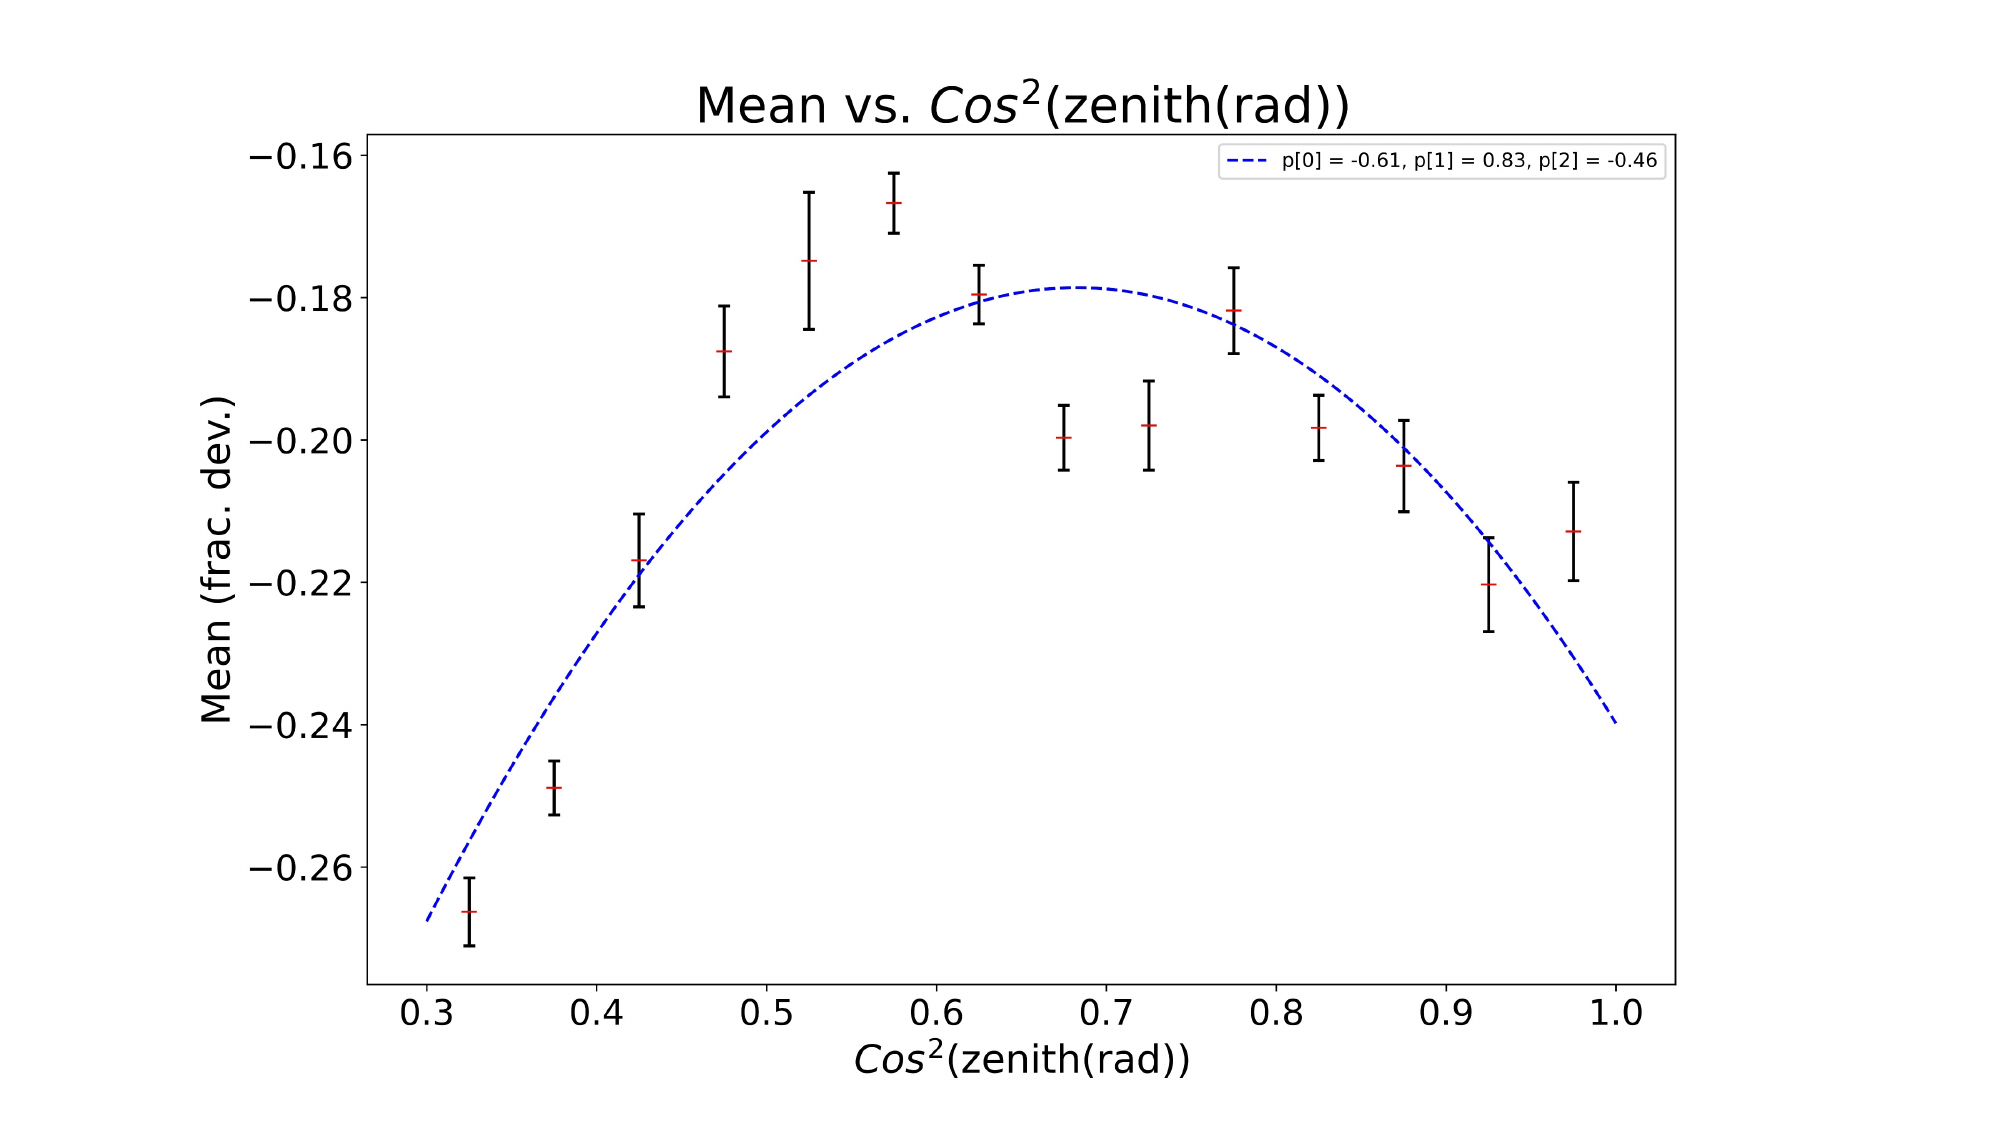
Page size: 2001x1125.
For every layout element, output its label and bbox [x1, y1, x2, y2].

picture [156, 0, 1844, 1125]
